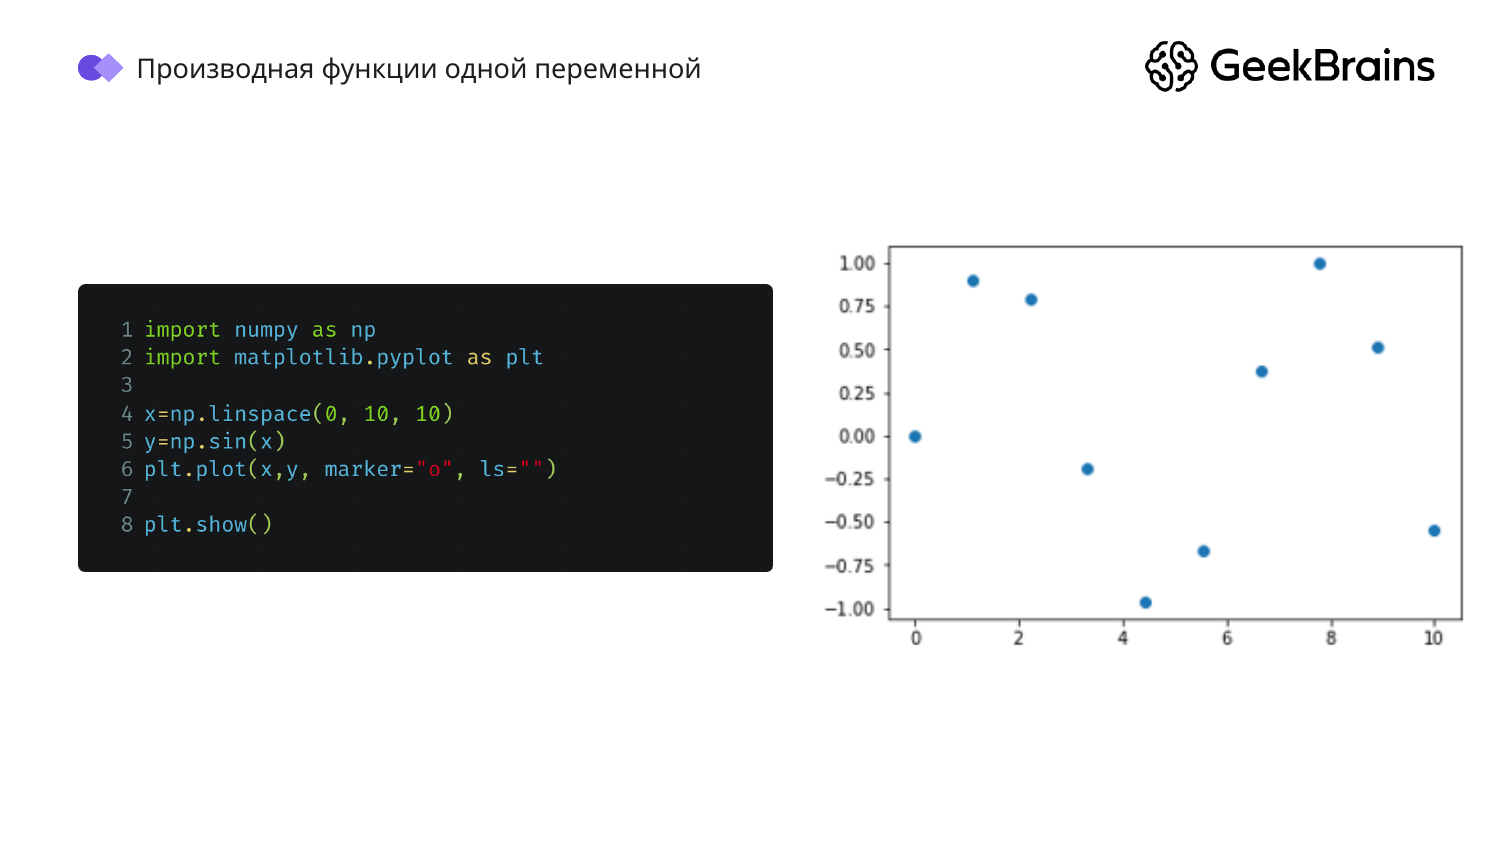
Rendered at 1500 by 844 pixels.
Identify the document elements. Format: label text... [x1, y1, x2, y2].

text_box [78, 54, 102, 81]
picture [1145, 39, 1435, 93]
title Производная функции одной переменной [134, 39, 812, 83]
picture [77, 284, 774, 572]
picture [795, 234, 1474, 668]
text_box [93, 53, 124, 82]
